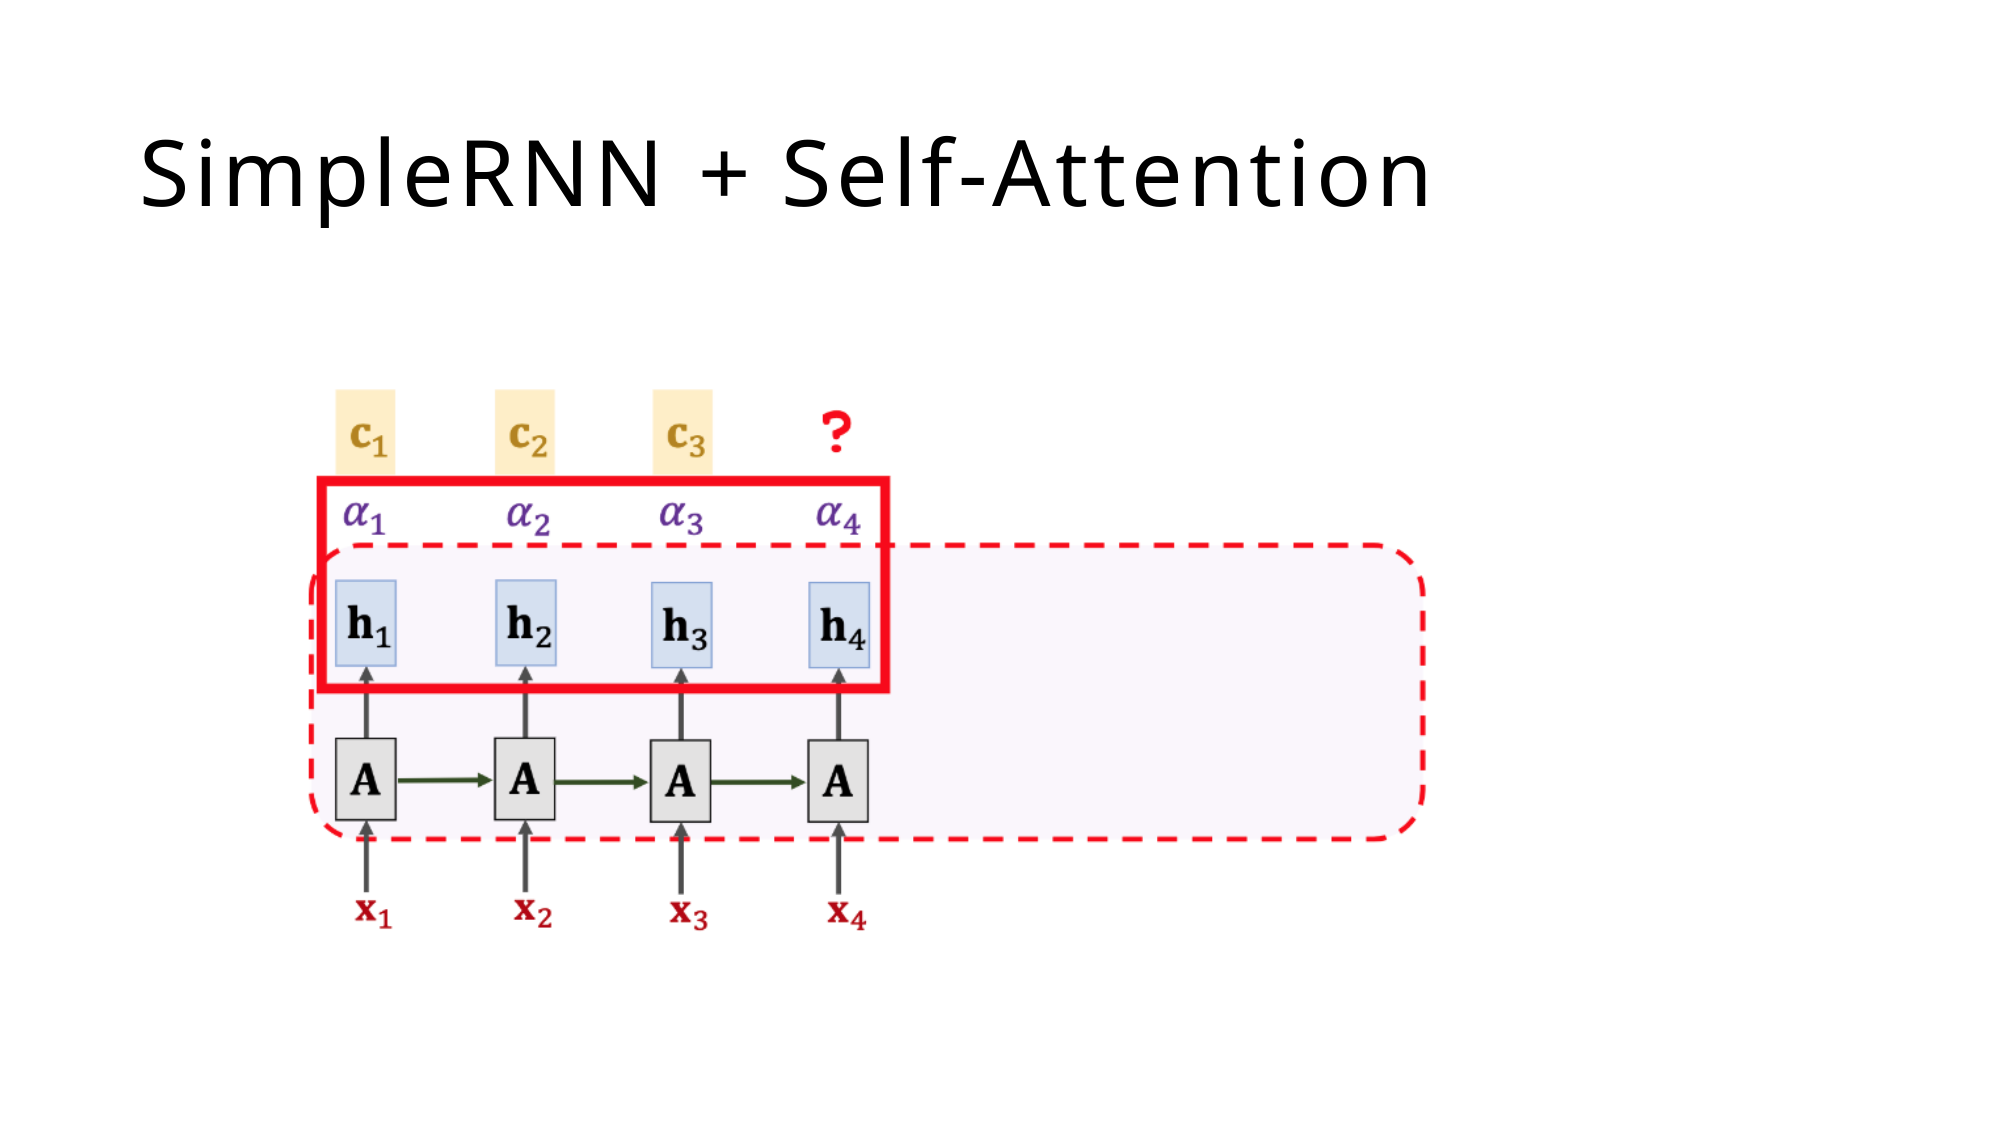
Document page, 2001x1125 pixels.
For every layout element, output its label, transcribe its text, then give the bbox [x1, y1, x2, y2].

title SimpleRNN + Self-Attention [137, 73, 1863, 264]
picture [187, 307, 1649, 950]
